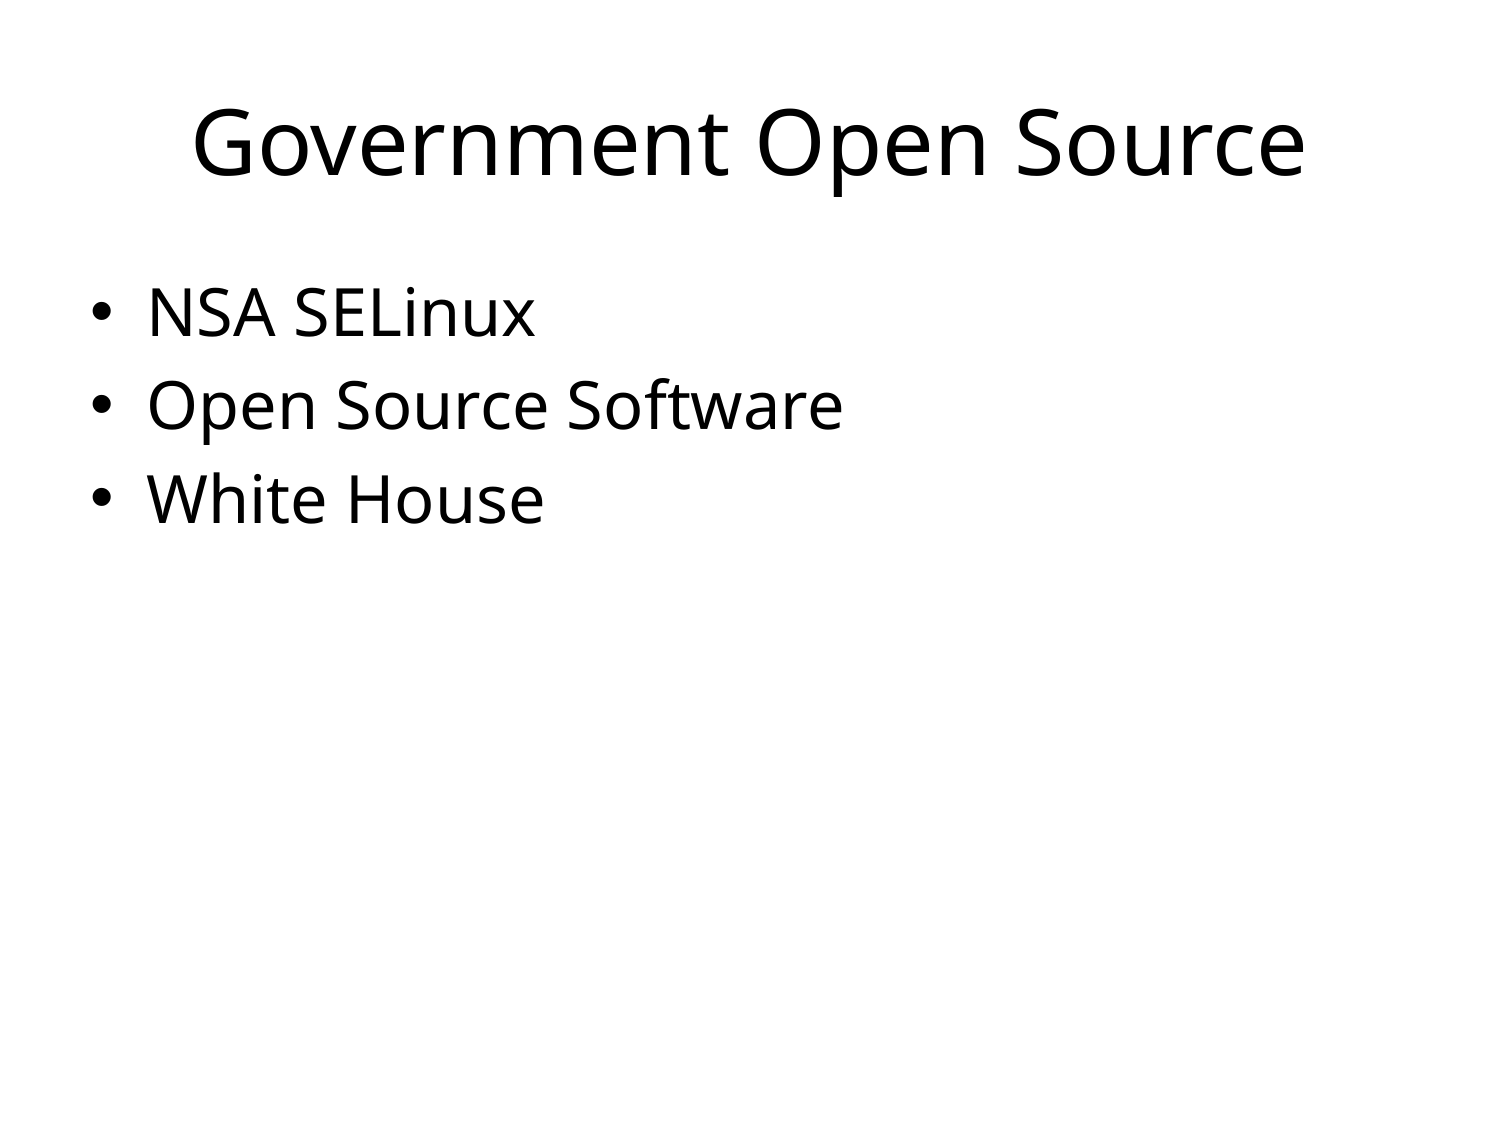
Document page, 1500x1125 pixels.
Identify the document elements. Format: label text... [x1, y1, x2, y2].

title Government Open Source [75, 45, 1425, 233]
list NSA SELinux Open Source Software White House [75, 262, 1425, 1005]
